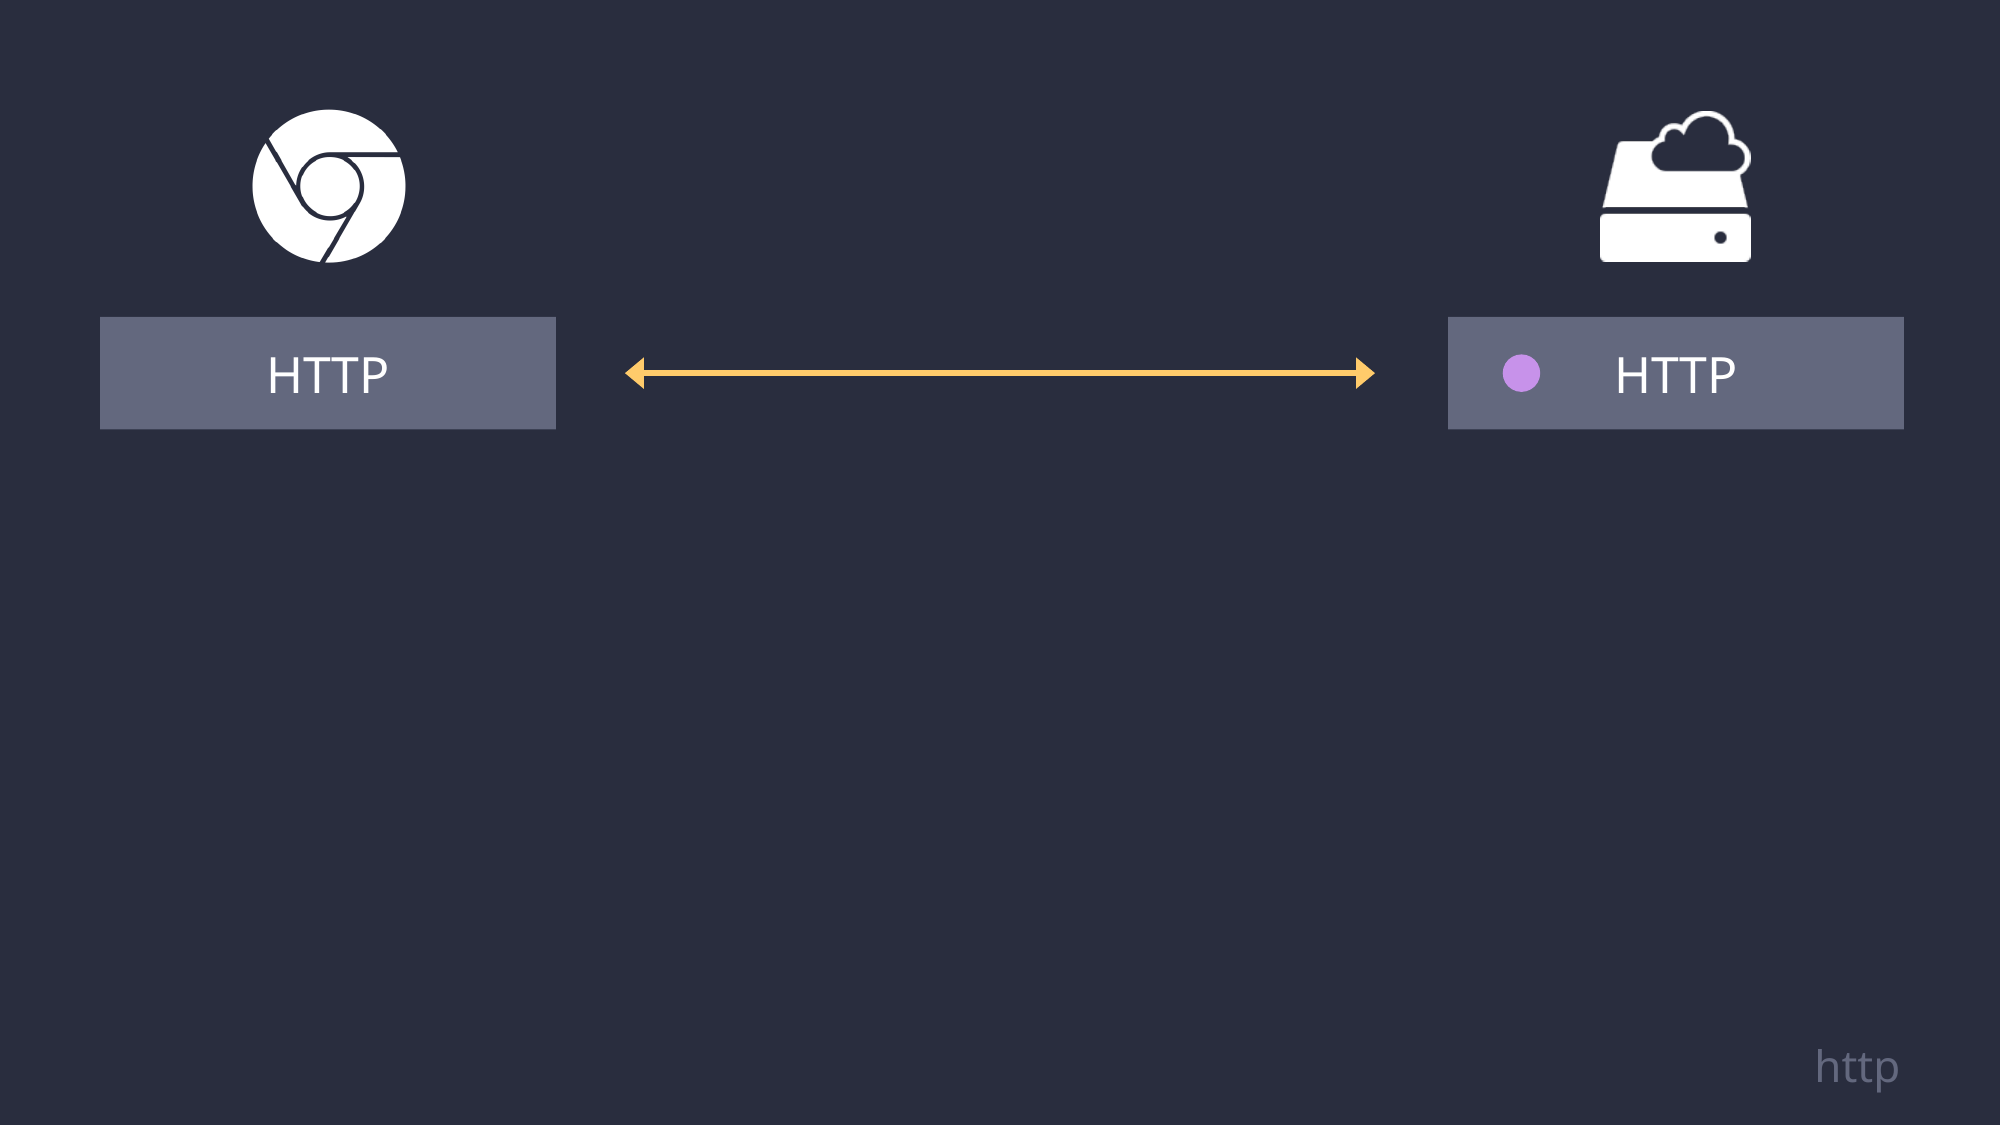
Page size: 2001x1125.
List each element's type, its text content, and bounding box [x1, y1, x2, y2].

text_box [1501, 353, 1542, 393]
picture [197, 56, 459, 317]
text_box HTTP [99, 316, 557, 430]
picture [1600, 111, 1751, 262]
text_box HTTP [1447, 316, 1905, 430]
text_box http [100, 1037, 1901, 1100]
